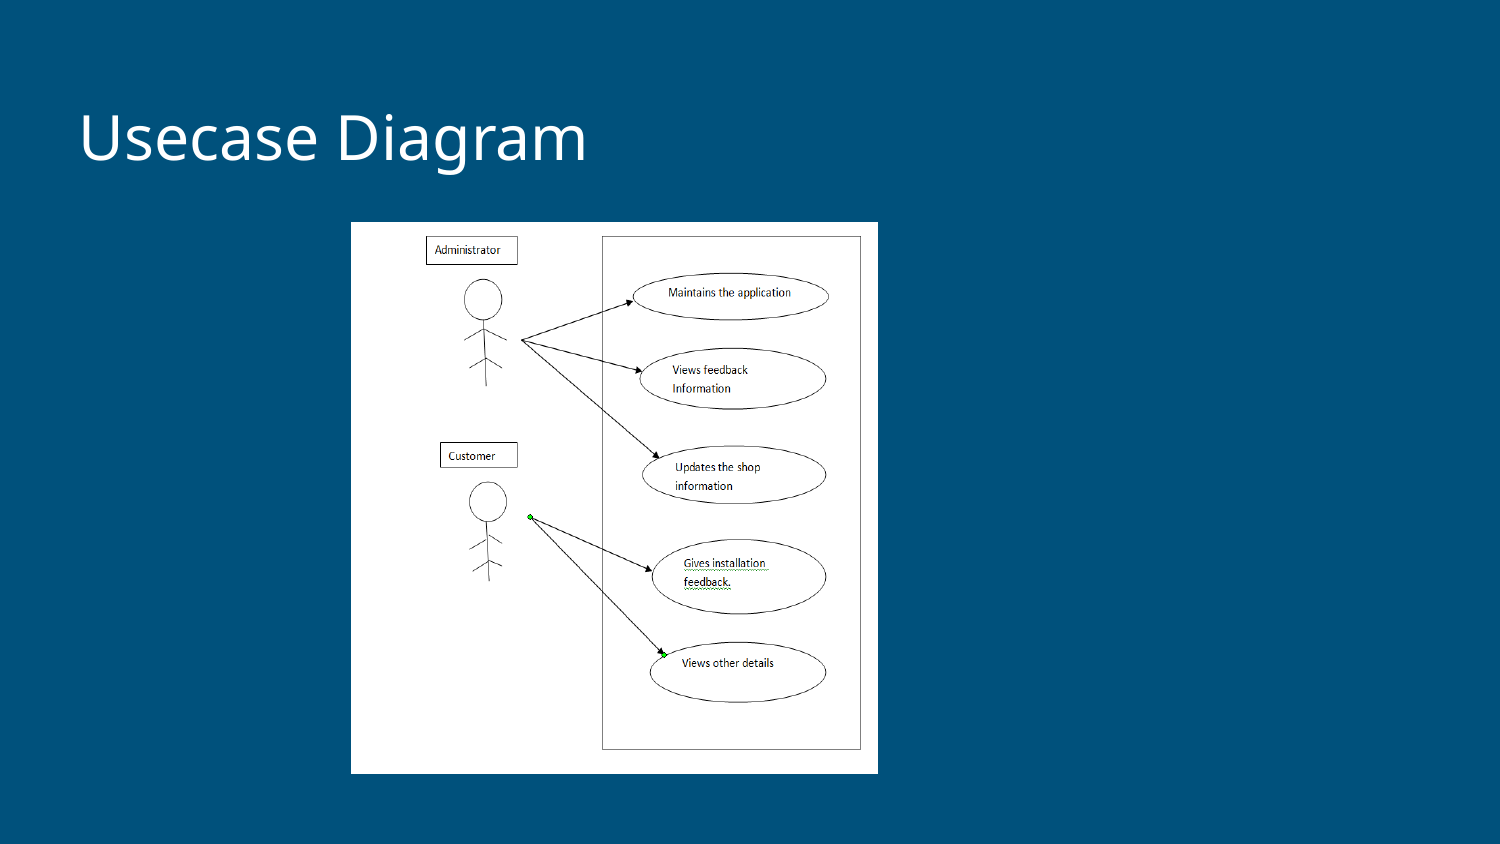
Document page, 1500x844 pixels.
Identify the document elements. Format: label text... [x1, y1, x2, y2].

title Usecase Diagram [63, 75, 1437, 188]
picture [352, 223, 877, 773]
